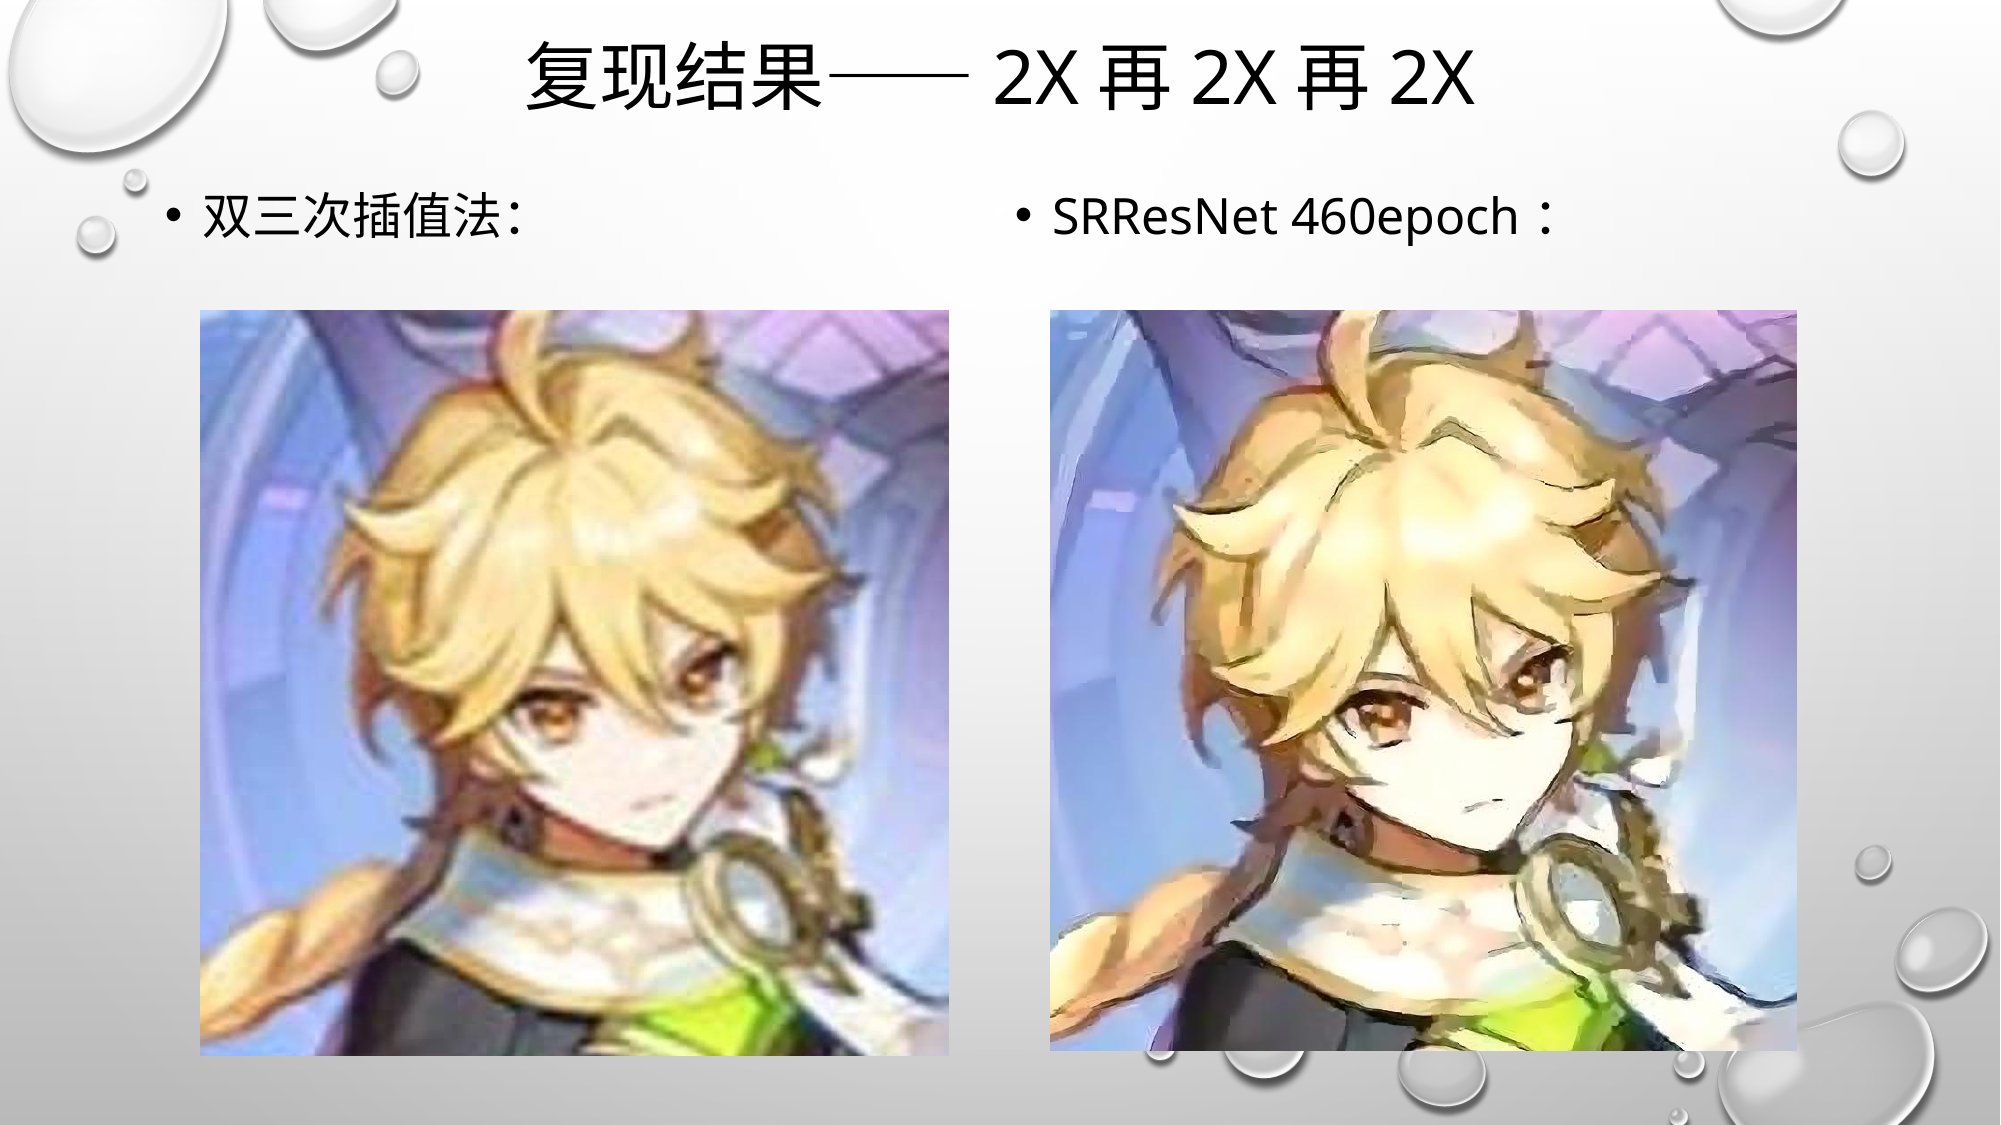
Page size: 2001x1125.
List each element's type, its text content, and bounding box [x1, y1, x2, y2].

list 双三次插值法： [149, 164, 999, 961]
title 复现结果——2x再2x再2x [149, 0, 1851, 160]
picture [0, 0, 2000, 1125]
text_box SRResNet 460epoch： [999, 164, 1850, 961]
